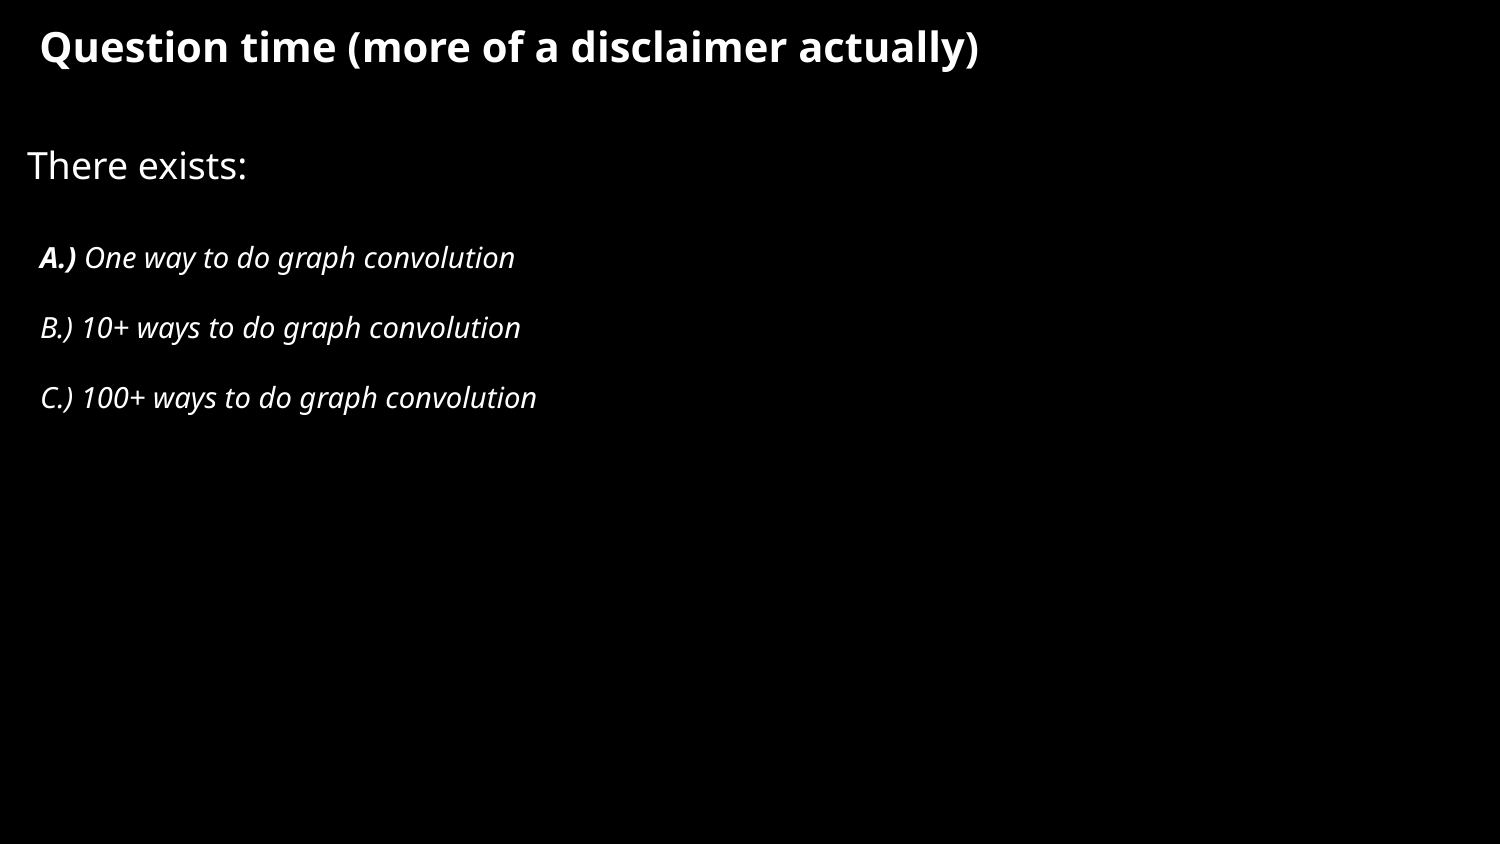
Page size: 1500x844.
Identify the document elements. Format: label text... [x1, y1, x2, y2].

title Question time (more of a disclaimer actually) [24, 18, 1018, 98]
text_box There exists: [12, 134, 263, 195]
text_box A.) One way to do graph convolution B.) 10+ ways to do graph convolution C.) 100+ ways to do graph convolution [25, 232, 553, 457]
